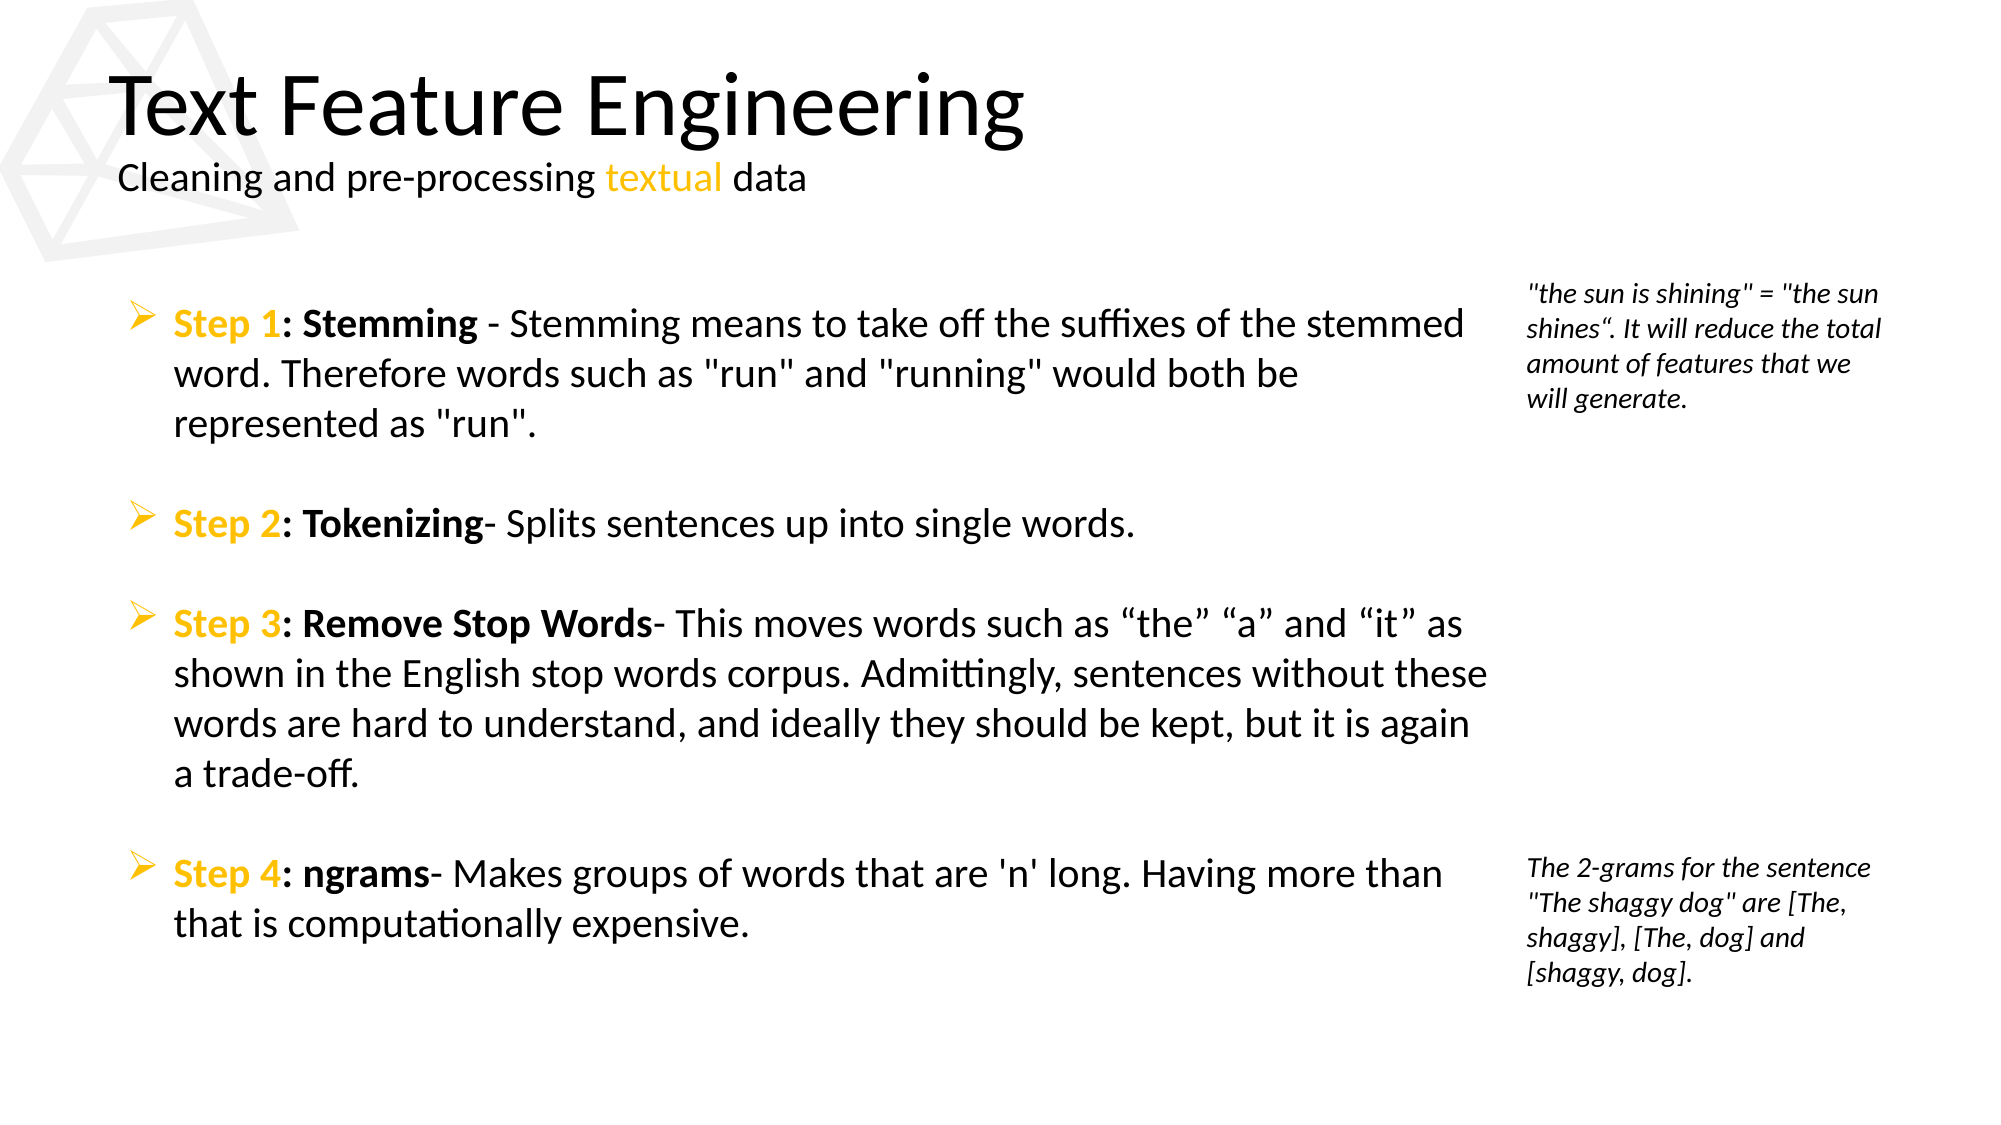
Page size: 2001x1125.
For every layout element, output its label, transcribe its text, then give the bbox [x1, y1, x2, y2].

text_box The 2-grams for the sentence "The shaggy dog" are [The, shaggy], [The, dog] and [shaggy, dog]. [1511, 840, 1912, 996]
title Text Feature Engineering [93, 43, 1819, 163]
text_box Cleaning and pre-processing textual data [93, 142, 1094, 208]
text_box "the sun is shining" = "the sun shines“. It will reduce the total amount of features that we will generate. [1511, 266, 1912, 422]
text_box Step 1: Stemming - Stemming means to take off the suffixes of the stemmed word. Therefore words such as "run" and "running" would both be represented as "run". Step 2: Tokenizing- Splits sentences up into single words. Step 3: Remove Stop Words- This moves words such as “the” “a” and “it” as shown in the English stop words corpus. Admittingly, sentences without these words are hard to understand, and ideally they should be kept, but it is again a trade-off. Step 4: ngrams- Makes groups of words that are 'n' long. Having more than that is computationally expensive. [111, 288, 1513, 954]
